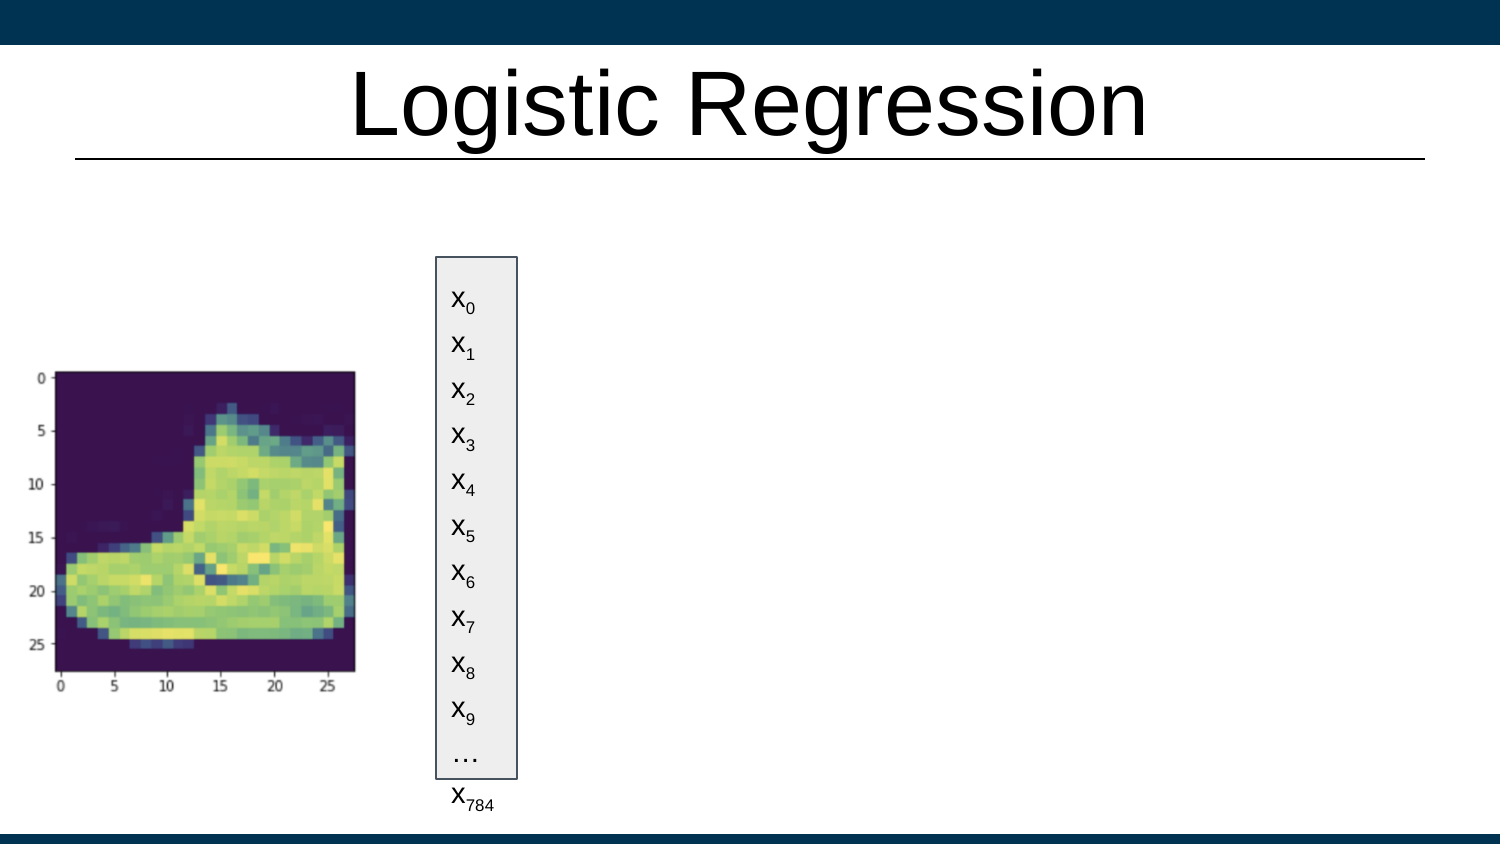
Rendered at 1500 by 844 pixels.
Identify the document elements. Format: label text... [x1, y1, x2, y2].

title Logistic Regression [75, 28, 1425, 169]
picture [24, 361, 362, 697]
text_box x0 x1 x2 x3 x4 x5 x6 x7 x8 x9 … x784 [436, 256, 517, 779]
